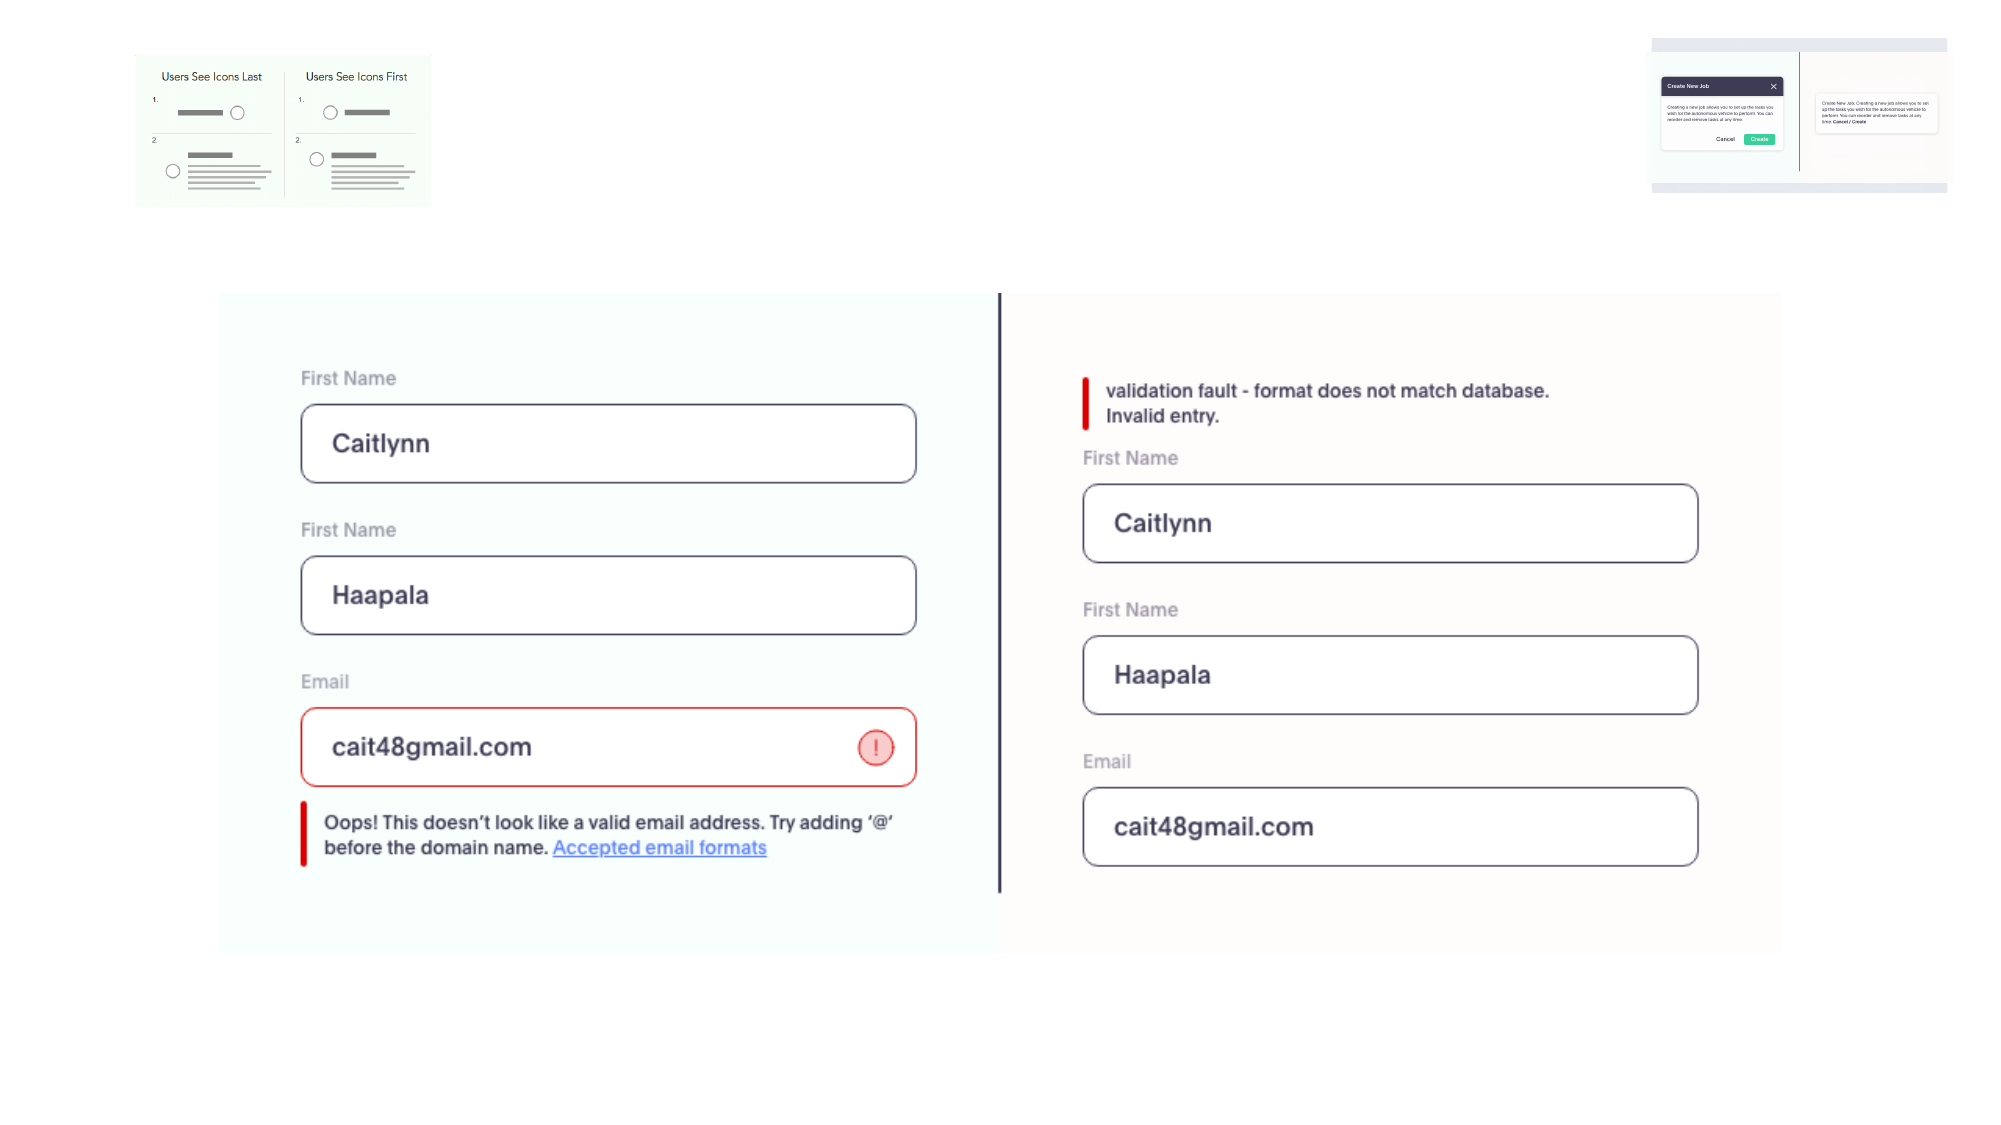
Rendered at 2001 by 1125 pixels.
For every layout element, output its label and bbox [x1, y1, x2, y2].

picture [218, 293, 1782, 954]
picture [135, 55, 432, 208]
picture [1645, 37, 1954, 193]
